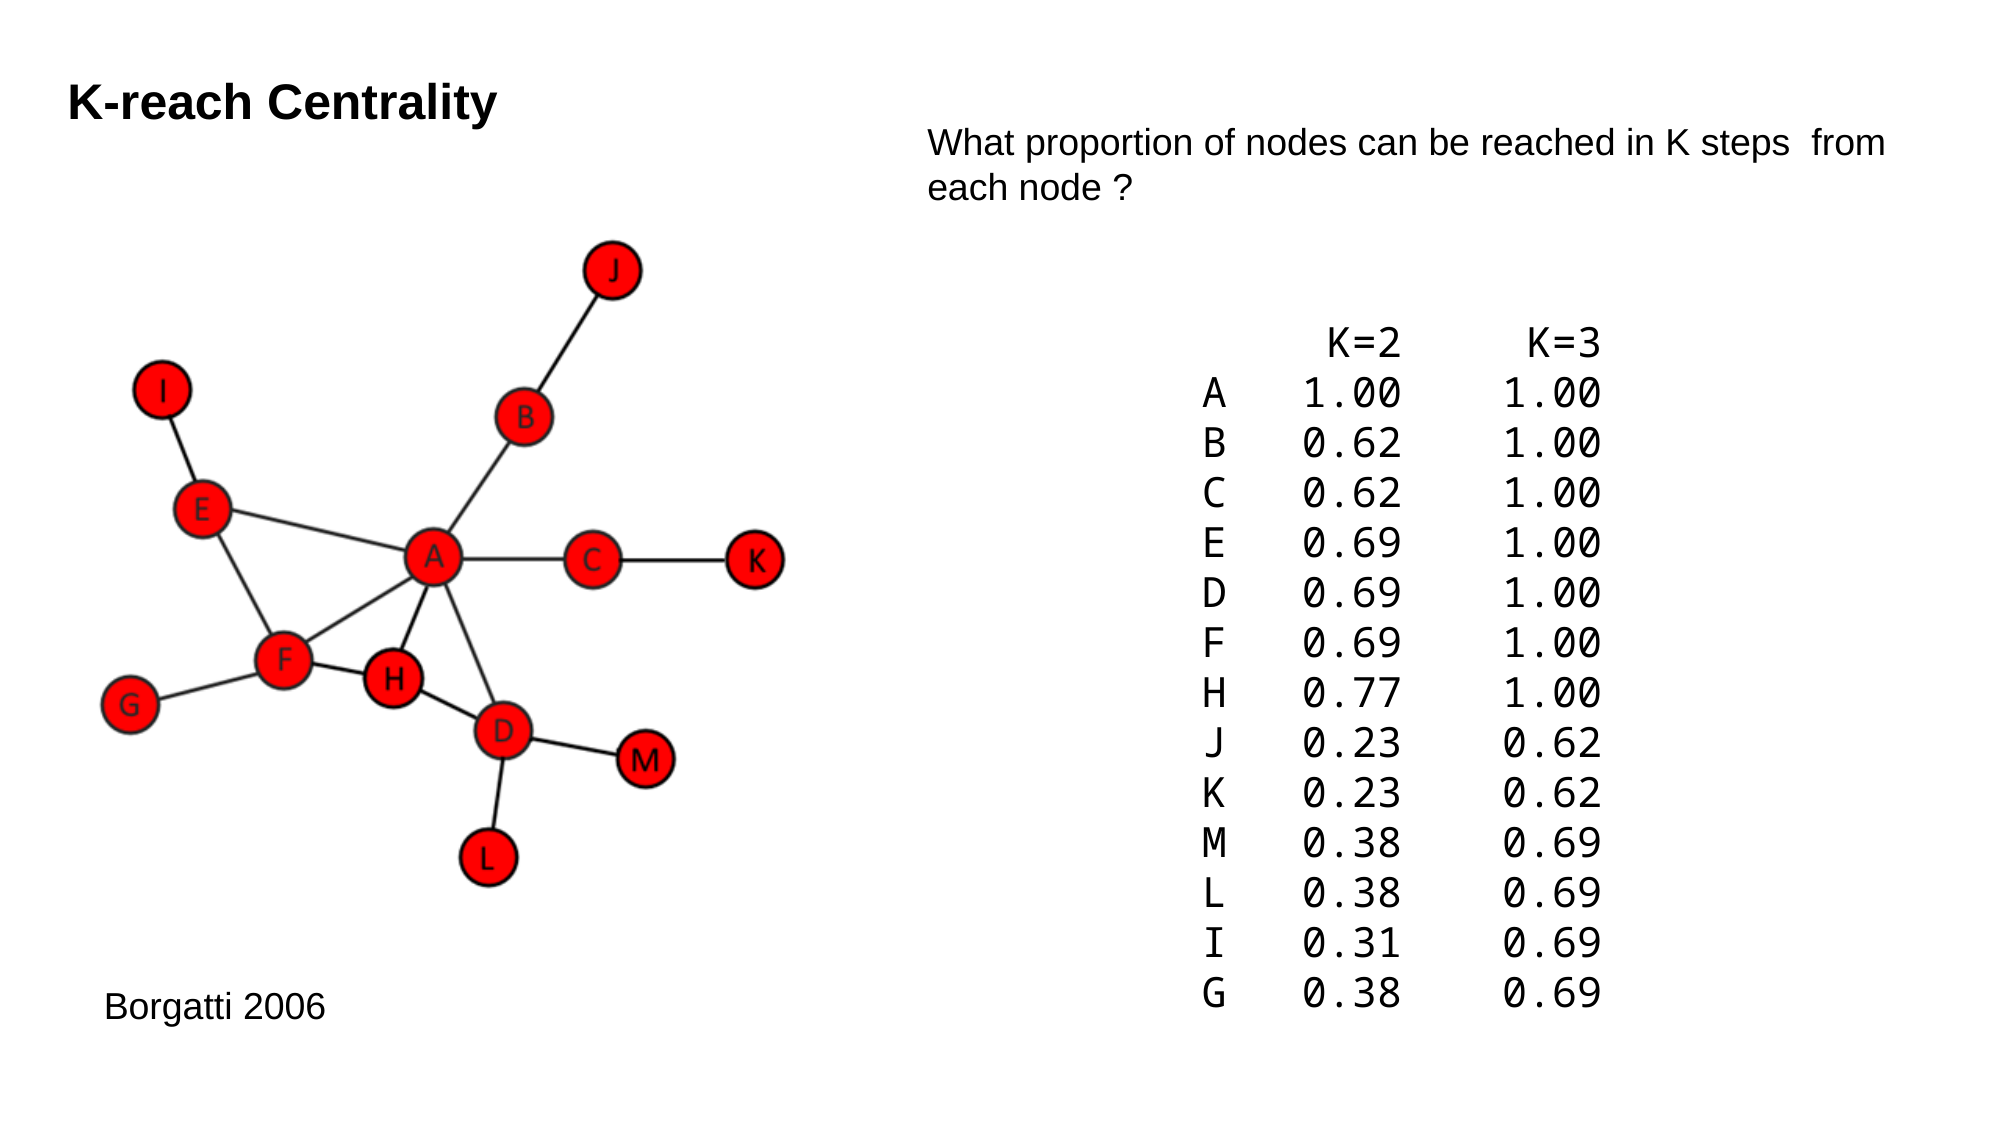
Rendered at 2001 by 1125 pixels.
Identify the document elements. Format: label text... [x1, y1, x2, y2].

text_box K-reach Centrality [52, 61, 513, 137]
text_box What proportion of nodes can be reached in K steps from each node ? [912, 110, 1913, 216]
text_box K=2 K=3 A 1.00 1.00 B 0.62 1.00 C 0.62 1.00 E 0.69 1.00 D 0.69 1.00 F 0.69 1.00 H 0.77 1.00 J 0.23 0.62 K 0.23 0.62 M 0.38 0.69 L 0.38 0.69 I 0.31 0.69 G 0.38 0.69 [1201, 315, 1628, 1116]
picture [50, 186, 864, 1125]
